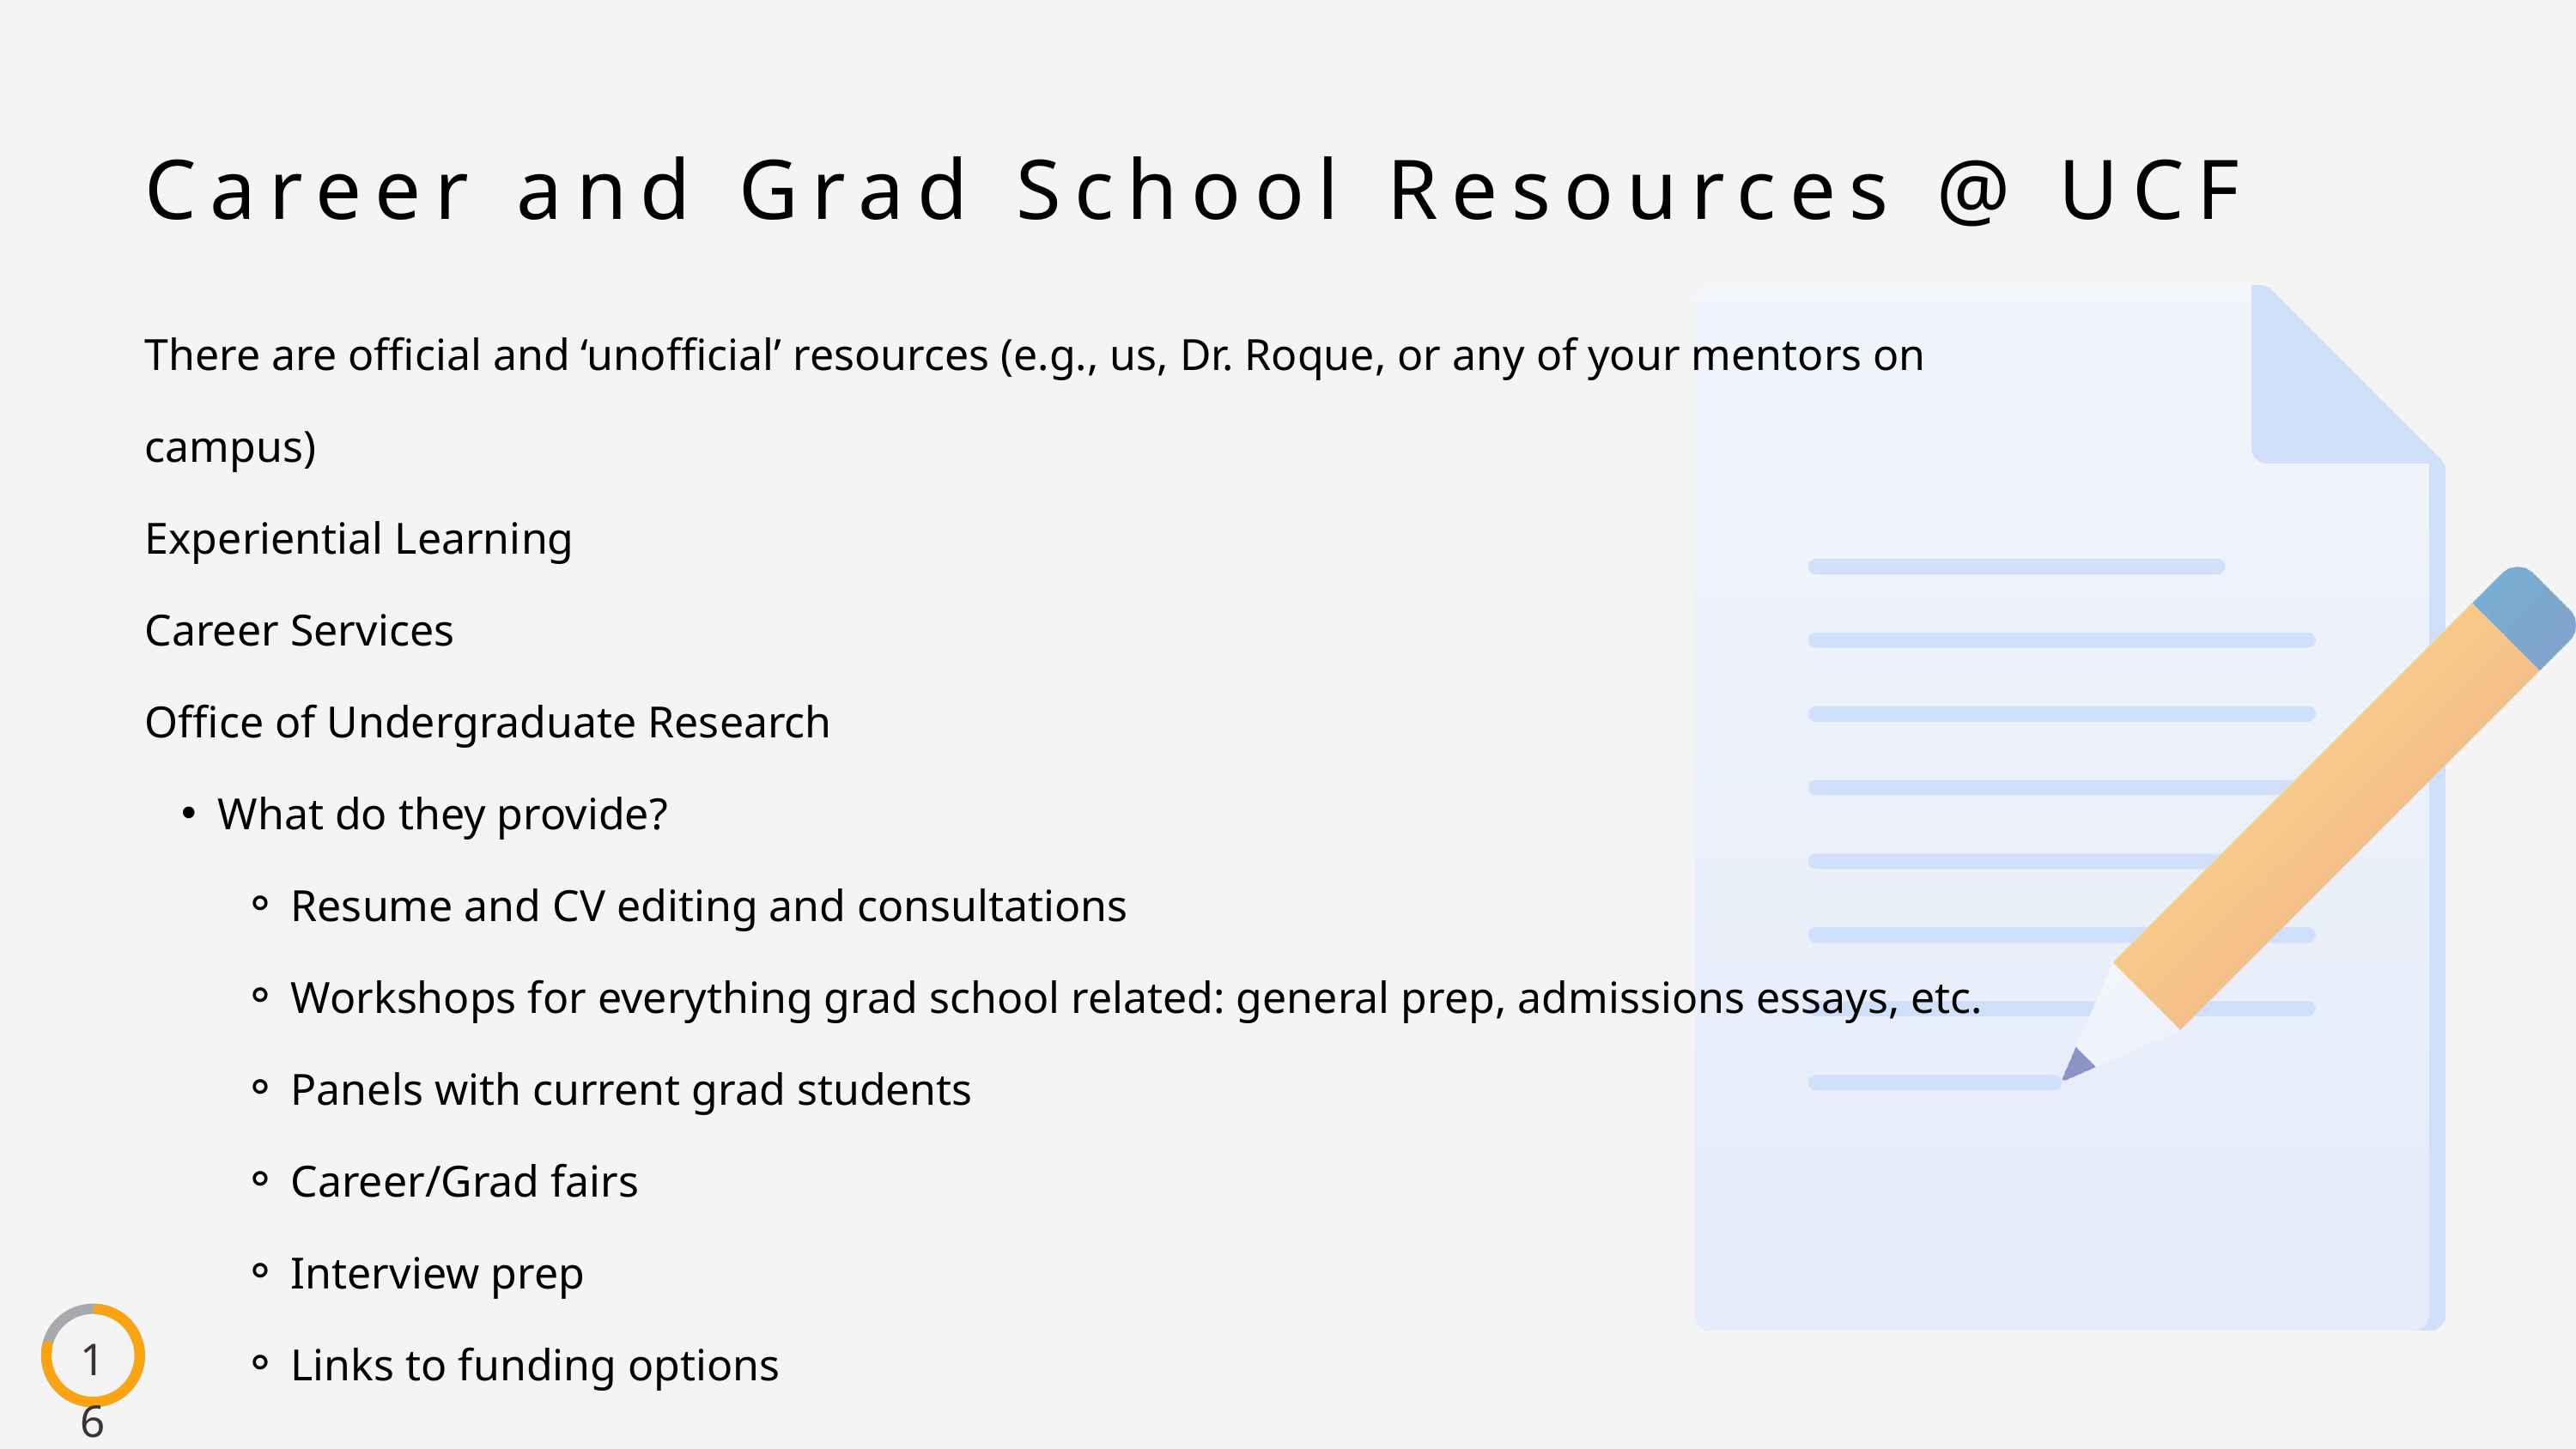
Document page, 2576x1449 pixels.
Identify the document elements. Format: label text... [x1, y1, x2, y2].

text_box Career and Grad School Resources @ UCF [144, 120, 2567, 236]
text_box There are official and ‘unofficial’ resources (e.g., us, Dr. Roque, or any of your mentors on campus) Experiential Learning Career Services Office of Undergraduate Research What do they provide? Resume and CV editing and consultations Workshops for everything grad school related: general prep, admissions essays, etc. Panels with current grad students Career/Grad fairs Interview prep Links to funding options [144, 287, 2011, 1449]
picture [1693, 284, 2576, 1331]
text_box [40, 1303, 145, 1408]
text_box 16 [69, 1416, 118, 1446]
